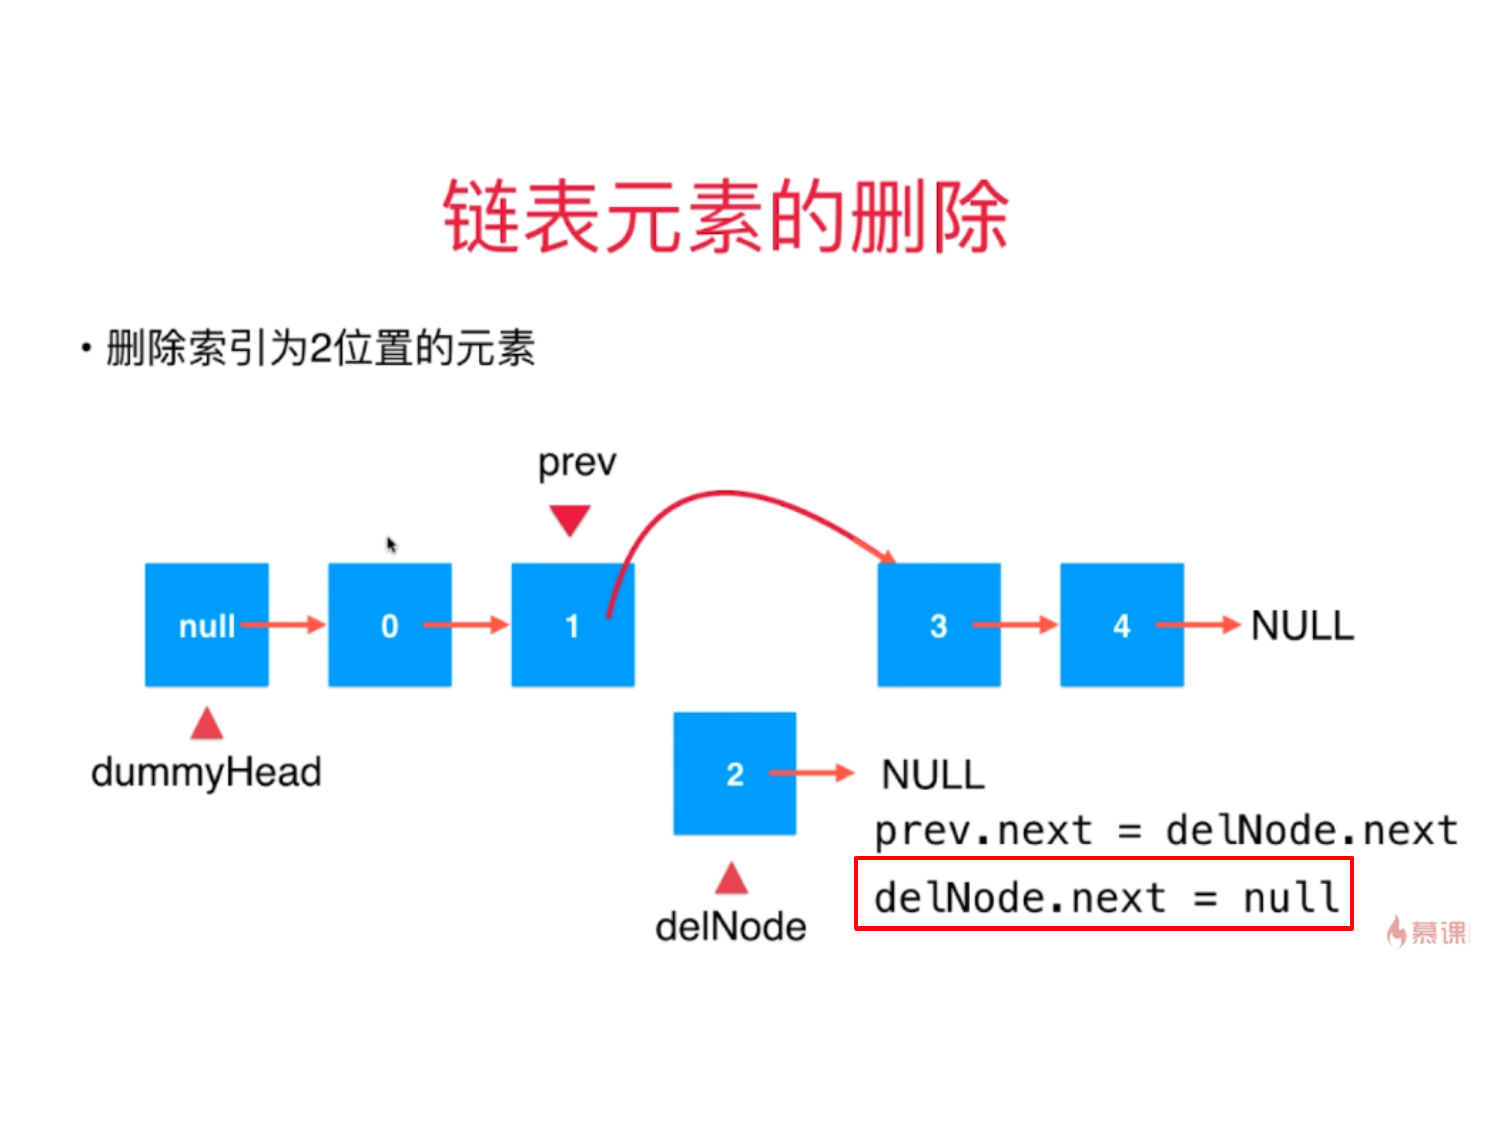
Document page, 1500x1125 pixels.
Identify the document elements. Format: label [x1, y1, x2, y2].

picture [39, 89, 1470, 952]
